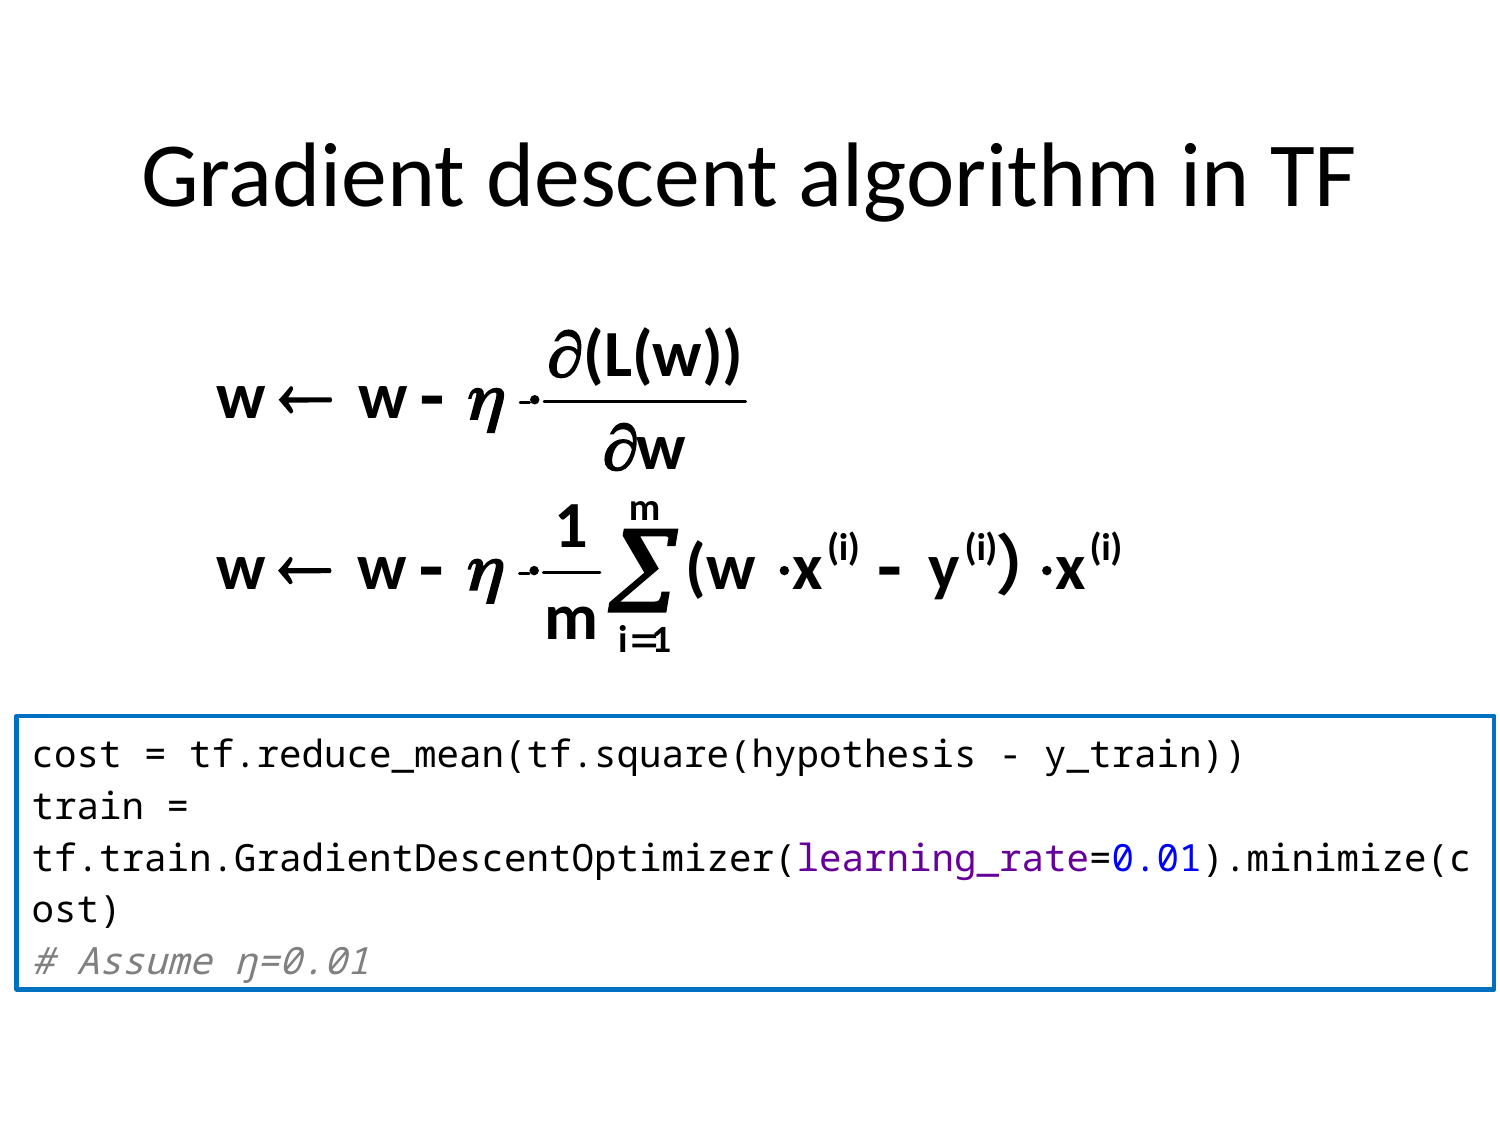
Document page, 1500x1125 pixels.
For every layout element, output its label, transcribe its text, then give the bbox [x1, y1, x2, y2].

title Gradient descent algorithm in TF [0, 29, 1500, 311]
text_box cost = tf.reduce_mean(tf.square(hypothesis - y_train)) train = tf.train.GradientDescentOptimizer(learning_rate=0.01).minimize(cost) # Assume ŋ=0.01 [16, 715, 1495, 990]
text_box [205, 479, 1140, 667]
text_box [206, 314, 760, 478]
